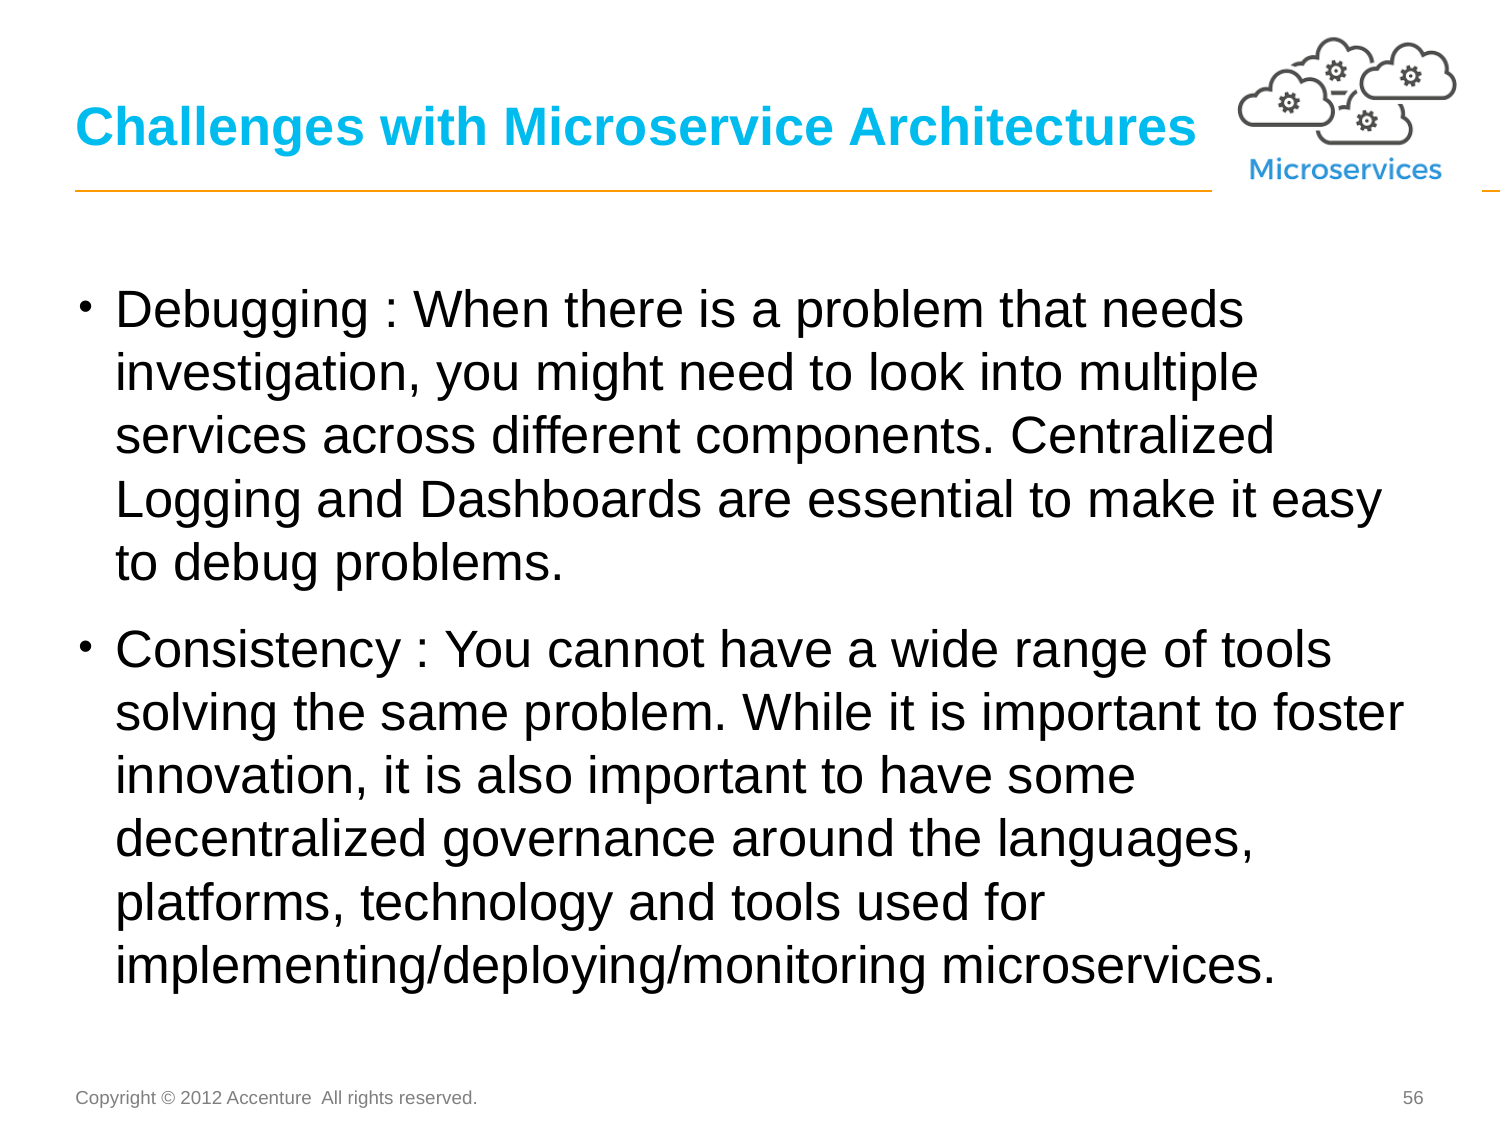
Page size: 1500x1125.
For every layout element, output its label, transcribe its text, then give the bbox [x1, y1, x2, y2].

list Debugging : When there is a problem that needs investigation, you might need to look into multiple services across different components. Centralized Logging and Dashboards are essential to make it easy to debug problems. Consistency : You cannot have a wide range of tools solving the same problem. While it is important to foster innovation, it is also important to have some decentralized governance around the languages, platforms, technology and tools used for implementing/deploying/monitoring microservices. [78, 275, 1433, 999]
picture [1212, 1, 1482, 203]
title Challenges with Microservice Architectures [75, 27, 1422, 157]
